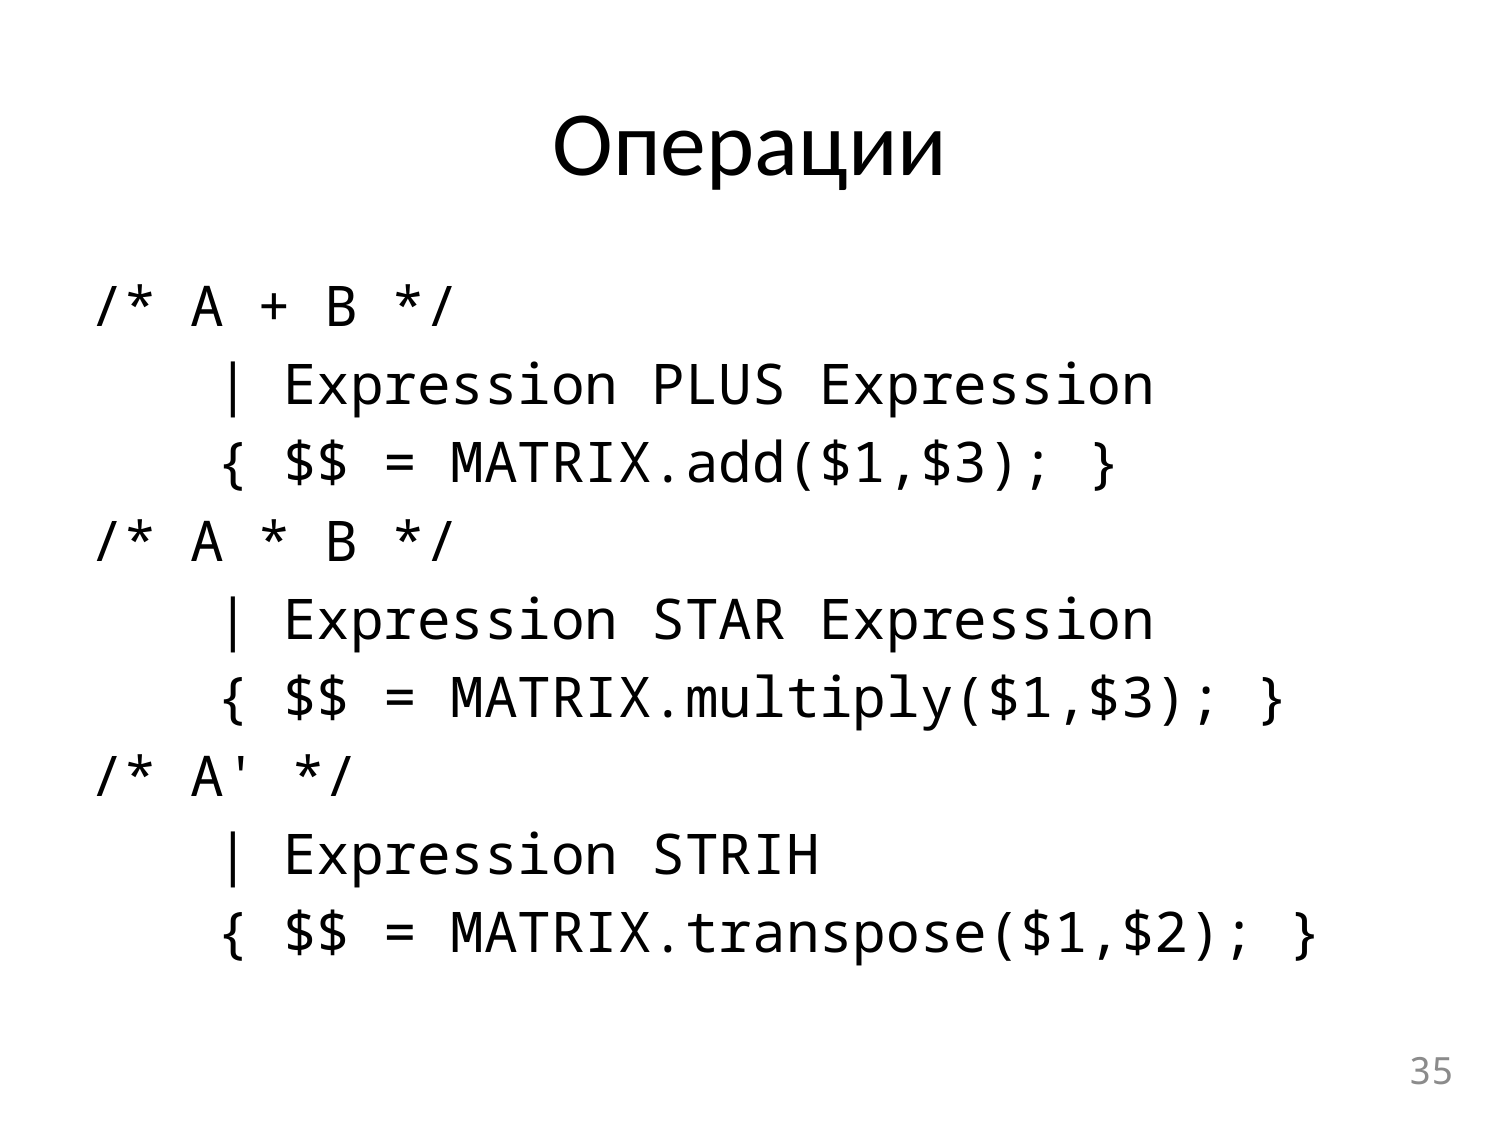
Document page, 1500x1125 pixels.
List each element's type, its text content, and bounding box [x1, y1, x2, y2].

list /* A + B */ | Expression PLUS Expression { $$ = MATRIX.add($1,$3); } /* A * B */ | Expression STAR Expression { $$ = MATRIX.multiply($1,$3); } /* A' */ | Expression STRIH { $$ = MATRIX.transpose($1,$2); } [75, 262, 1425, 1005]
title Операции [75, 45, 1425, 233]
slide_number 35 [1118, 1042, 1469, 1103]
